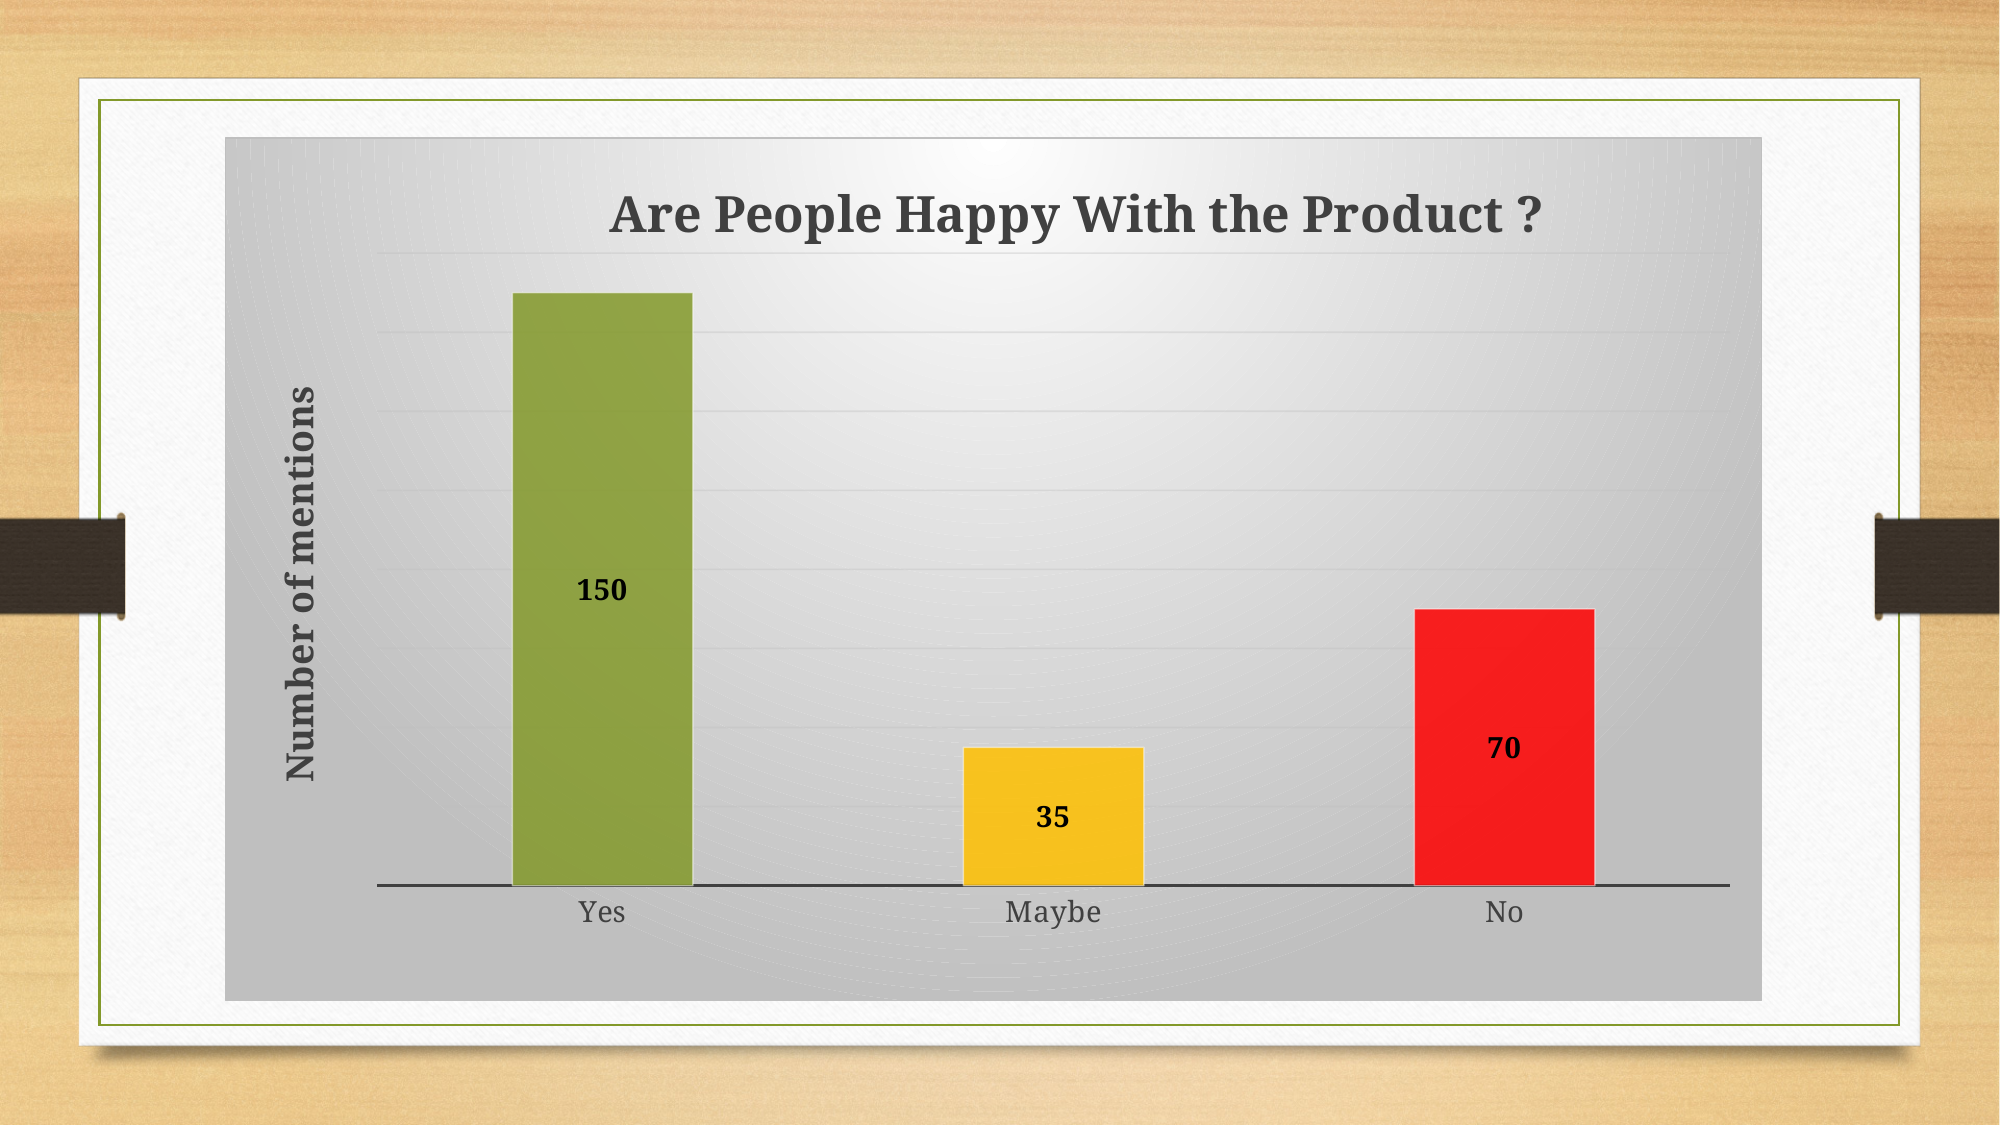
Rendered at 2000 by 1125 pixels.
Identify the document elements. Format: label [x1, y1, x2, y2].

chart [224, 137, 1763, 1002]
picture [0, 0, 2000, 1125]
